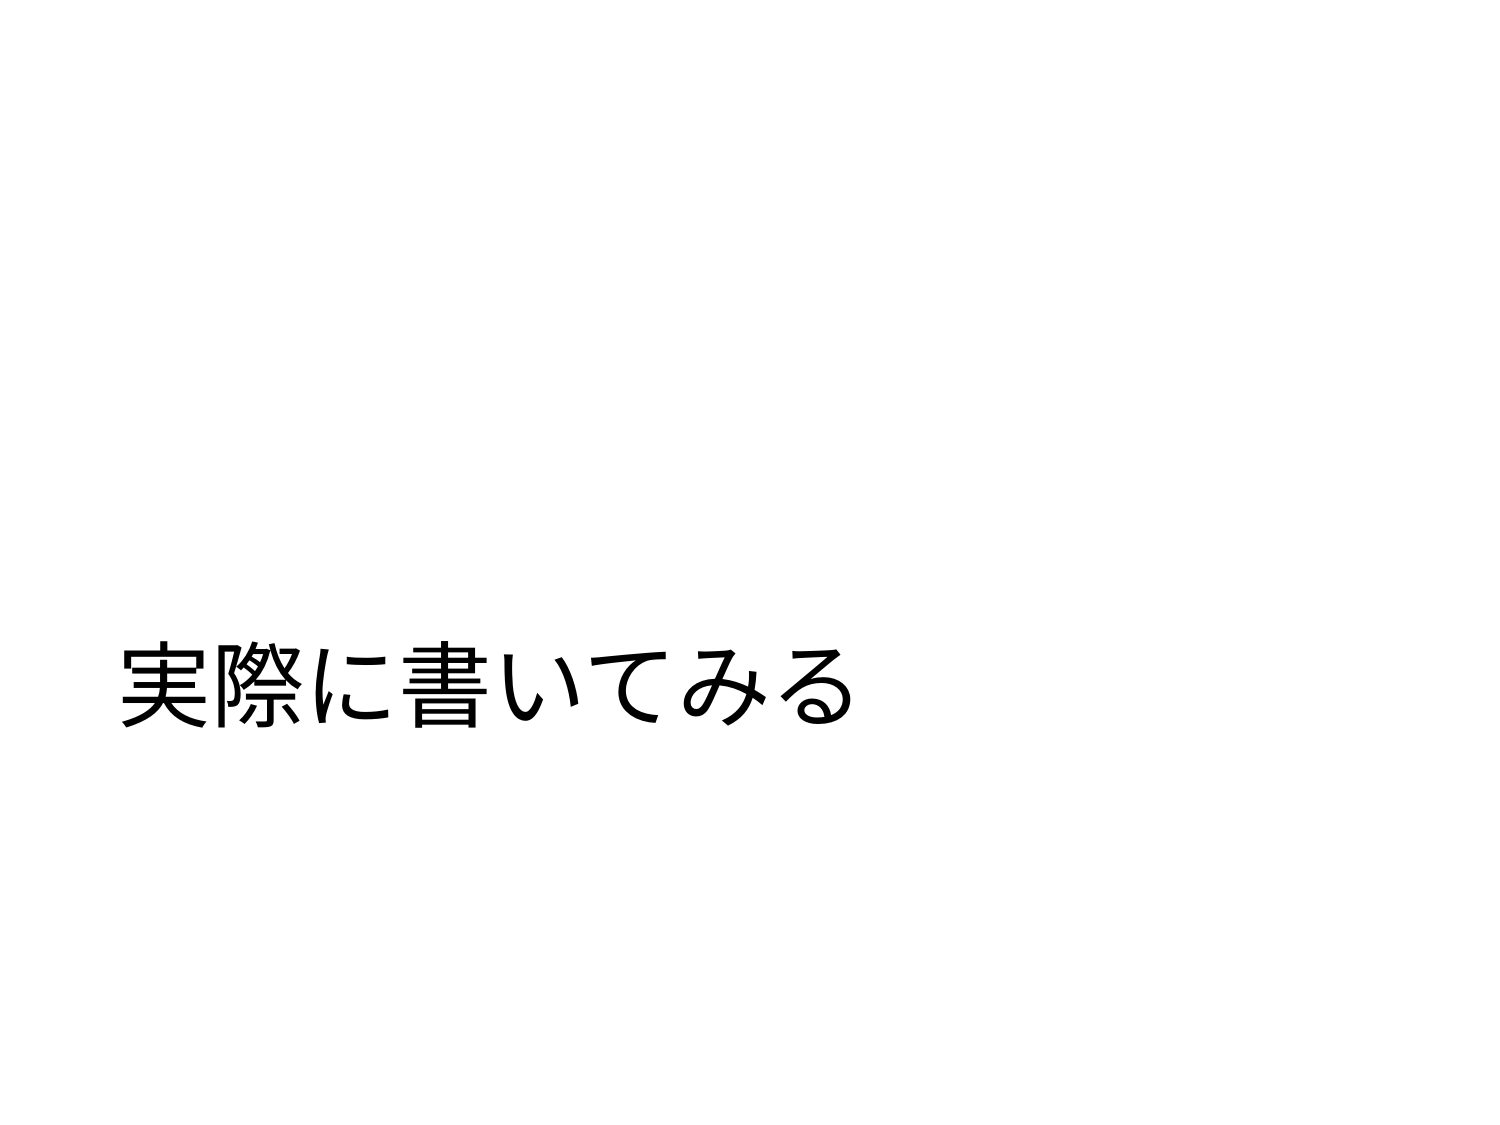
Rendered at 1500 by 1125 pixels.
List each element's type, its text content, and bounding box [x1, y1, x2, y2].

title 実際に書いてみる [102, 280, 1397, 749]
